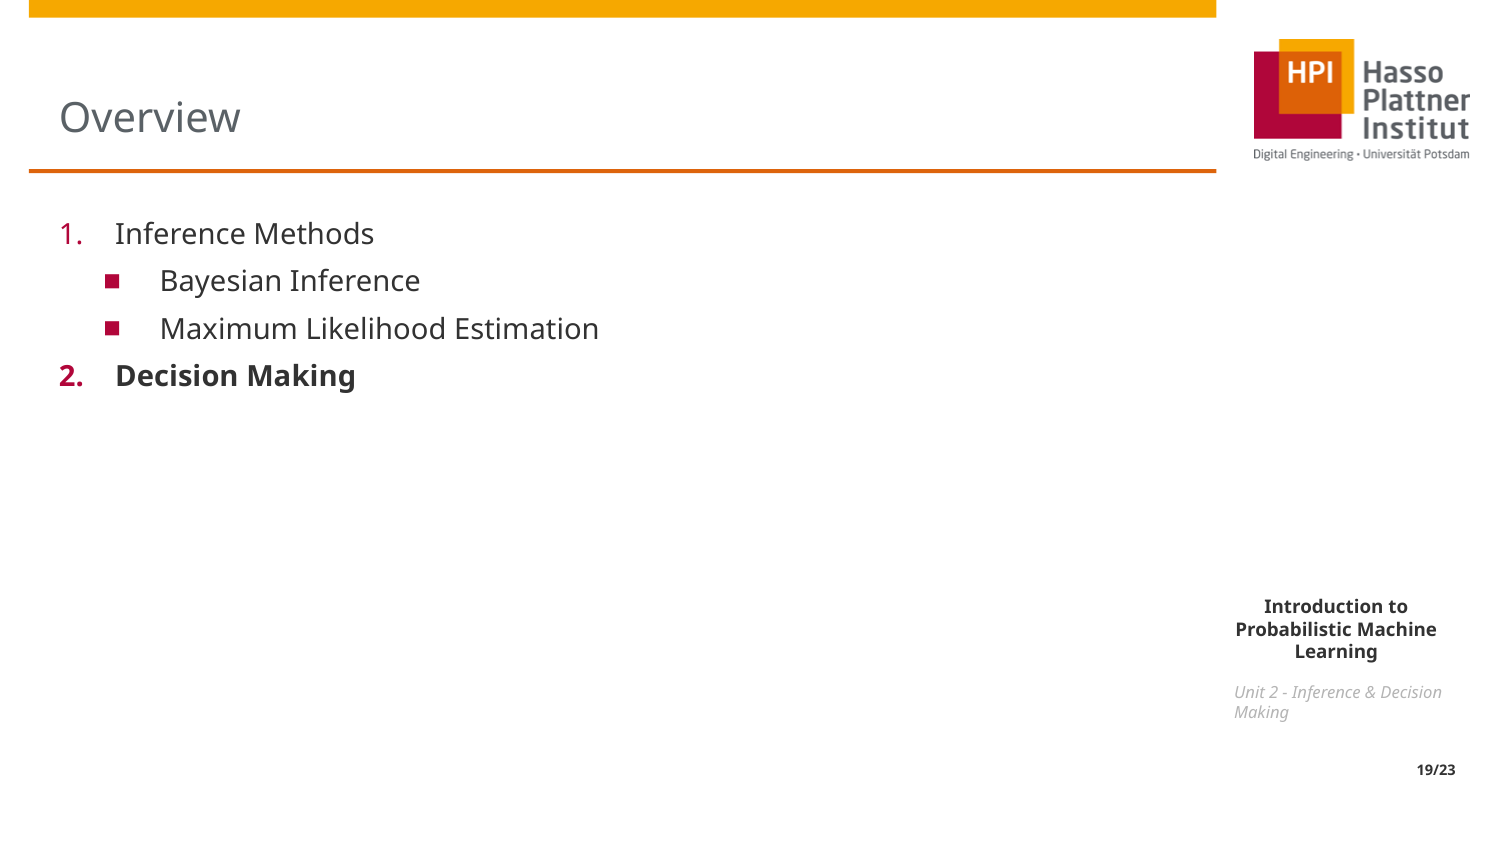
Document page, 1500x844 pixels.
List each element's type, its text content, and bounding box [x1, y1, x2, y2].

title Overview [58, 17, 1187, 170]
list Inference Methods Bayesian Inference Maximum Likelihood Estimation Decision Making [58, 203, 1187, 788]
picture [1254, 39, 1470, 161]
